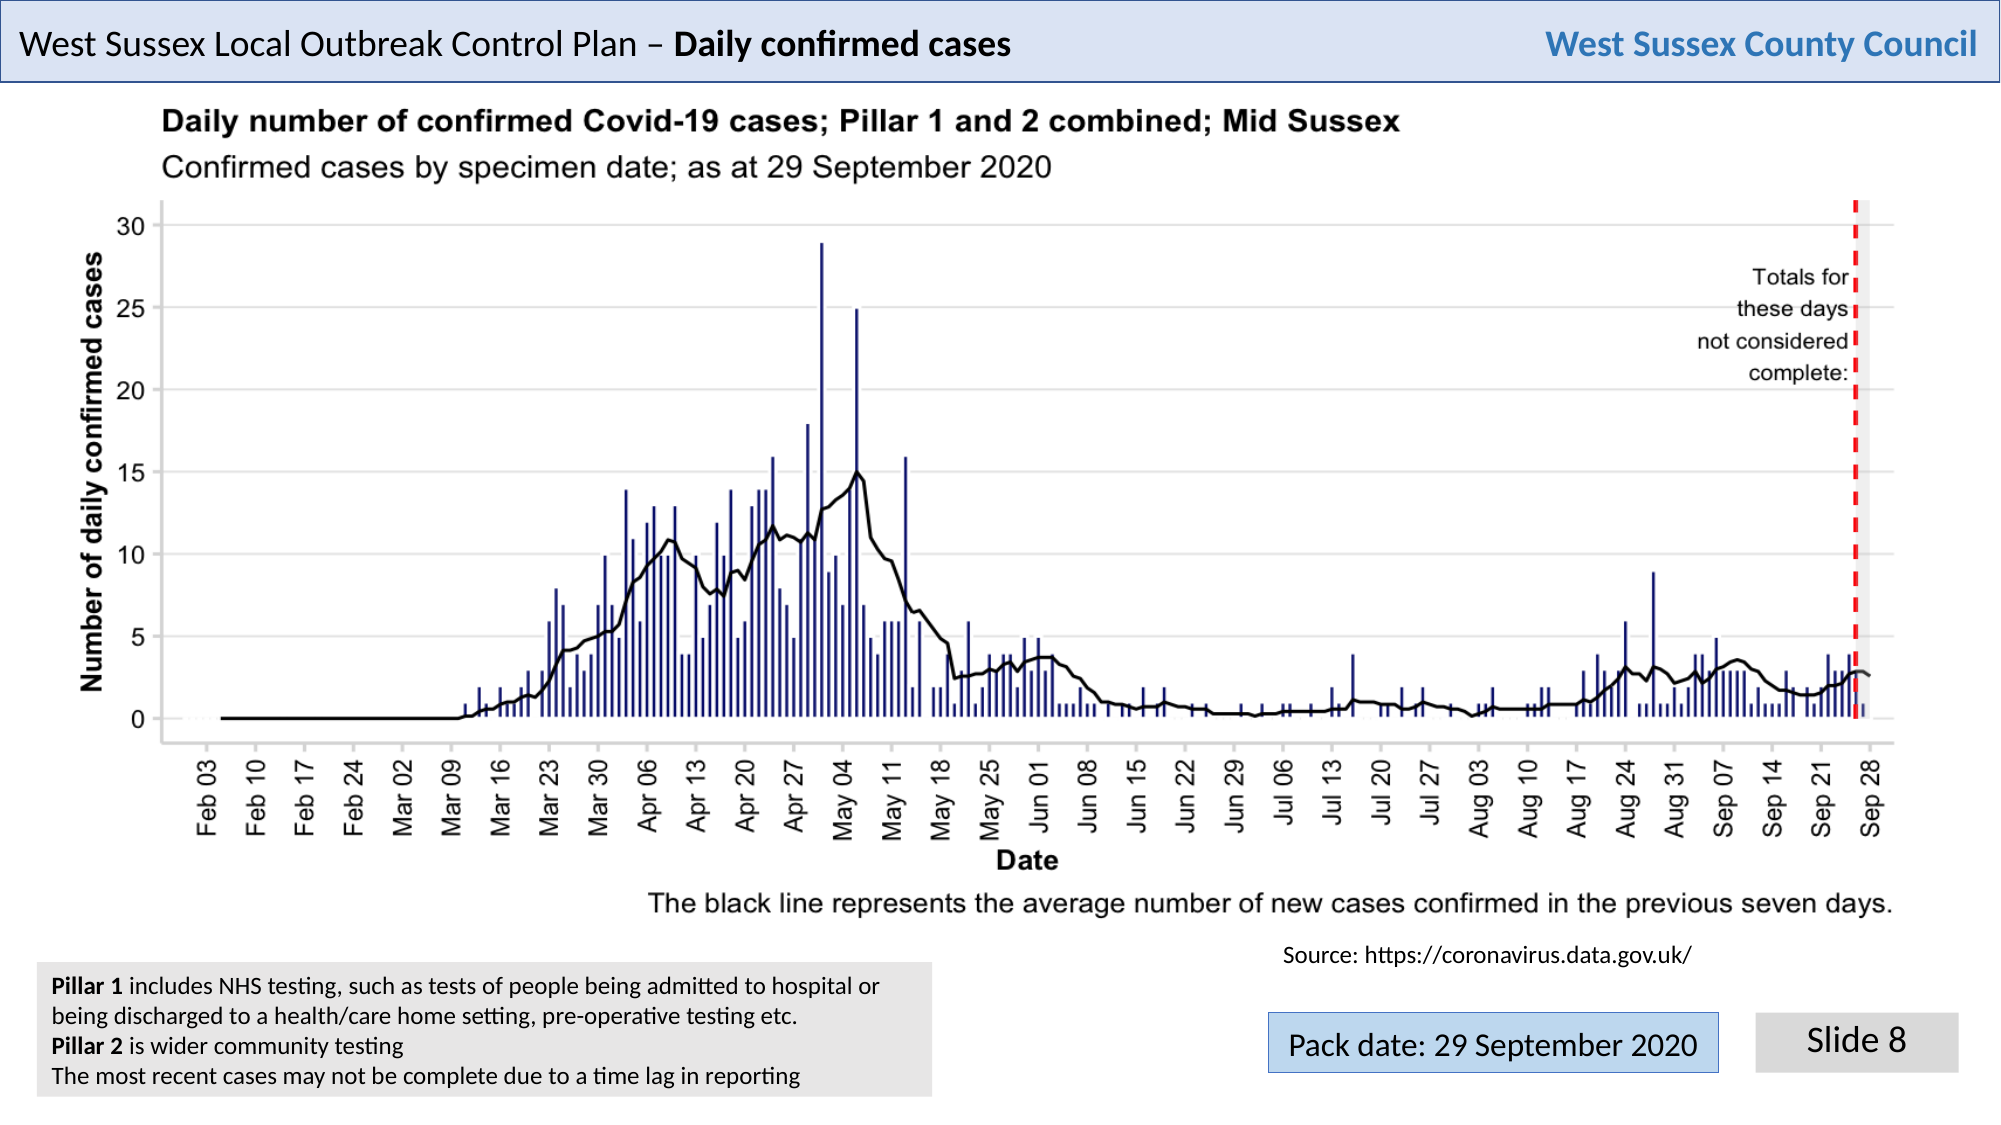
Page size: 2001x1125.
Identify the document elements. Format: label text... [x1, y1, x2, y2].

picture [63, 91, 1912, 935]
list Slide 8 [1755, 1012, 1959, 1073]
list Source: https://coronavirus.data.gov.uk/ [1268, 935, 1912, 995]
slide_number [1268, 1012, 1719, 1073]
